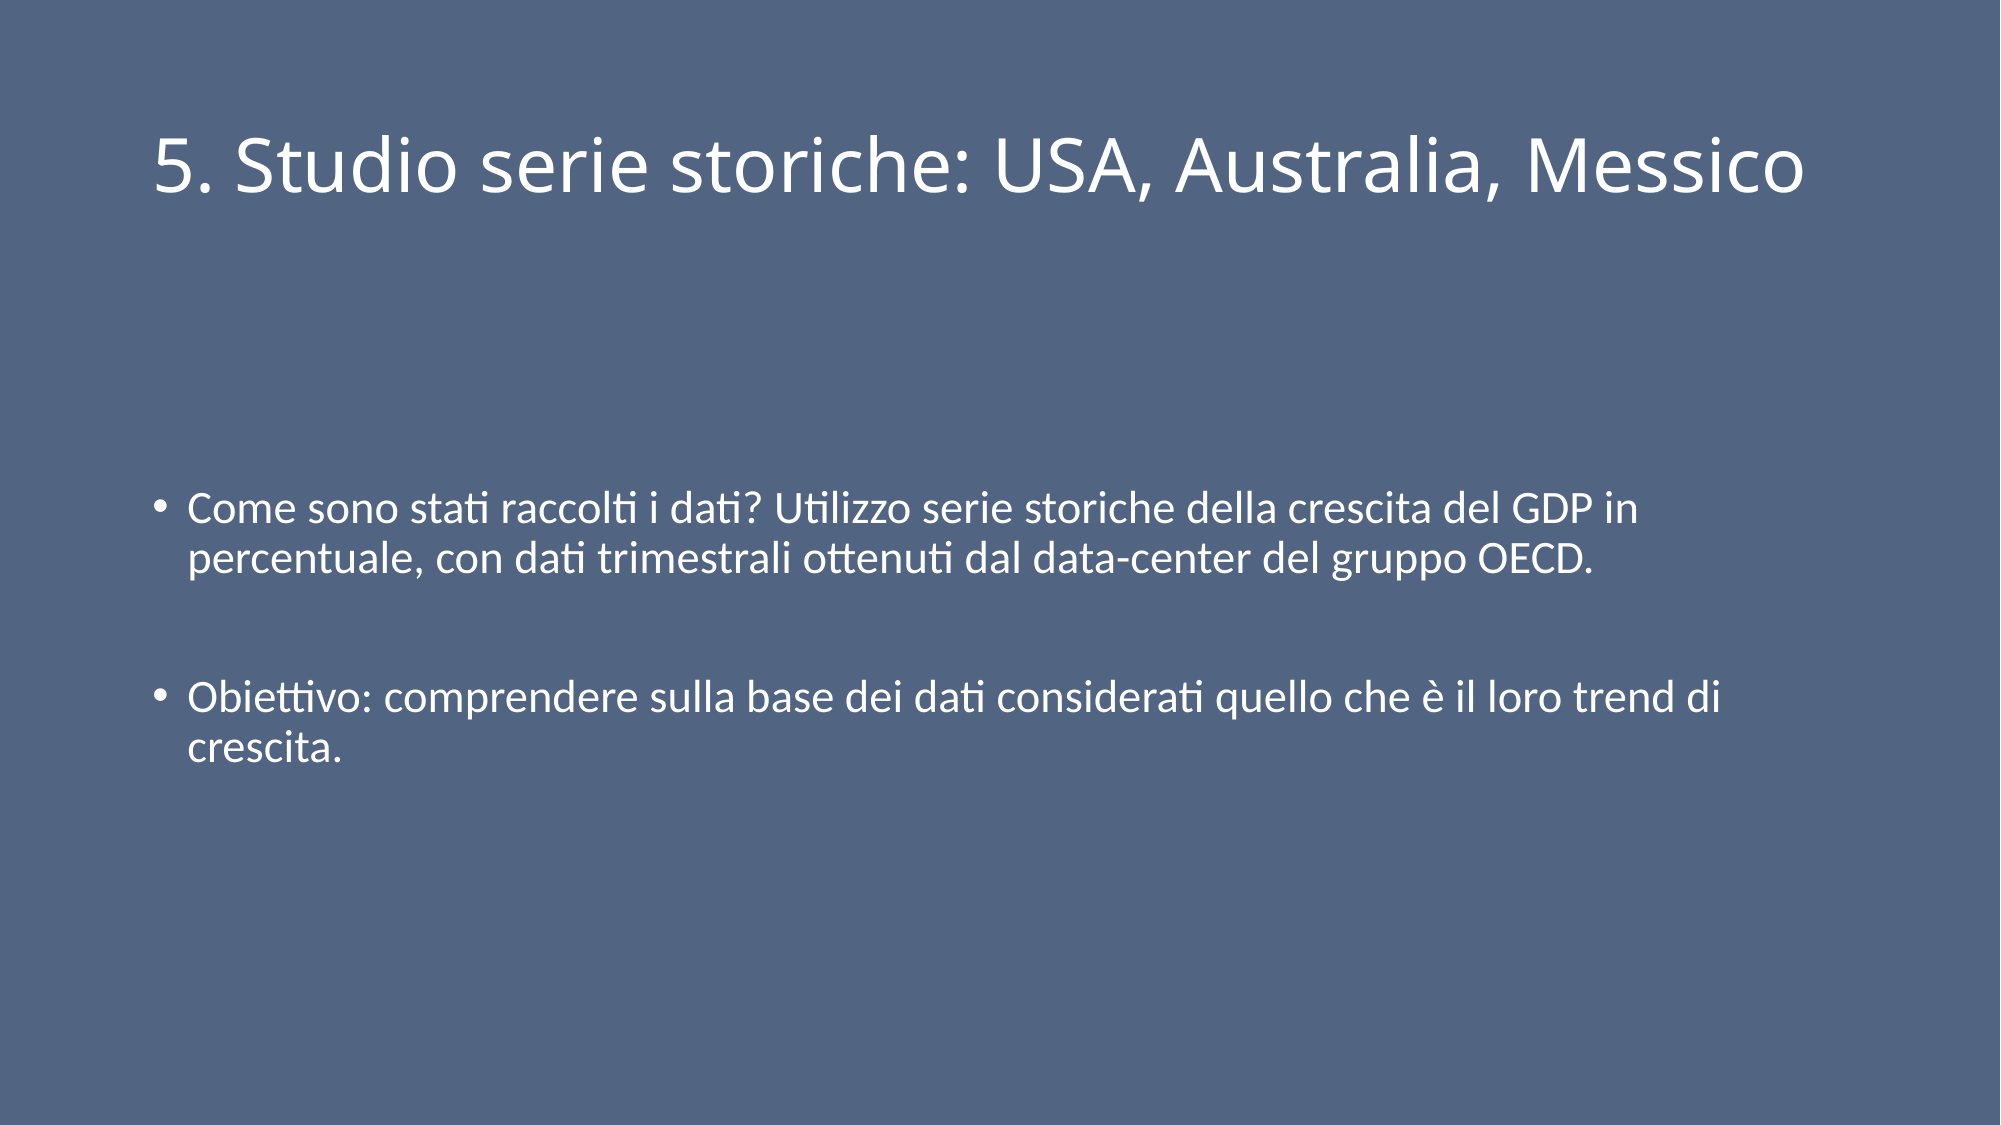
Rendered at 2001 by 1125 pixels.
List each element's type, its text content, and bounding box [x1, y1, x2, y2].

list Come sono stati raccolti i dati? Utilizzo serie storiche della crescita del GDP in percentuale, con dati trimestrali ottenuti dal data-center del gruppo OECD. Obiettivo: comprendere sulla base dei dati considerati quello che è il loro trend di crescita. [137, 475, 1863, 782]
title 5. Studio serie storiche: USA, Australia, Messico [137, 59, 1863, 278]
